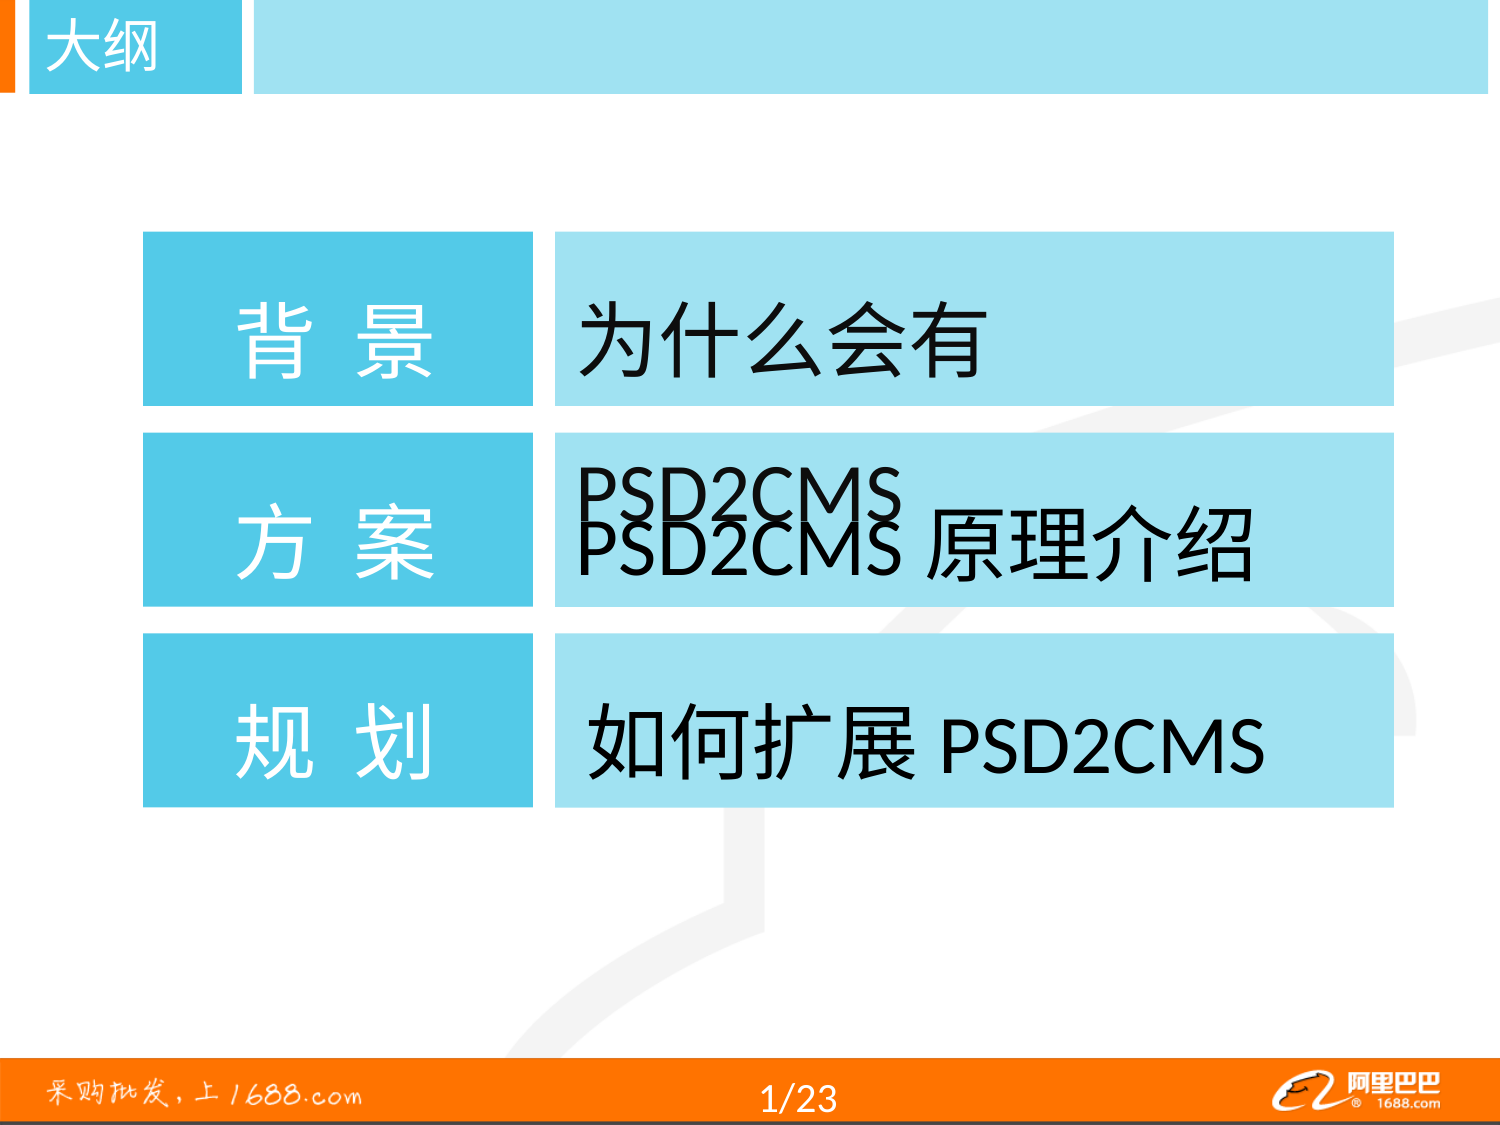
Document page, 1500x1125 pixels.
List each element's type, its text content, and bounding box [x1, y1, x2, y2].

text_box 如何扩展PSD2CMS [570, 633, 1389, 798]
text_box 为什么会有PSD2CMS [561, 230, 1353, 435]
text_box PSD2CMS原理介绍 [561, 435, 1353, 600]
text_box [553, 631, 1396, 810]
text_box [141, 631, 535, 810]
text_box [553, 230, 561, 408]
picture [0, 0, 1500, 1125]
text_box [27, 0, 244, 96]
text_box 规 划 [218, 633, 455, 799]
text_box 大纲 [29, 1, 1447, 87]
text_box 背 景 [218, 231, 455, 397]
text_box [1353, 230, 1396, 408]
text_box [141, 430, 535, 609]
text_box [553, 430, 1396, 609]
text_box [252, 0, 1490, 96]
text_box [141, 230, 535, 408]
footer 1/23 [679, 1071, 917, 1120]
text_box 方 案 [218, 432, 561, 598]
